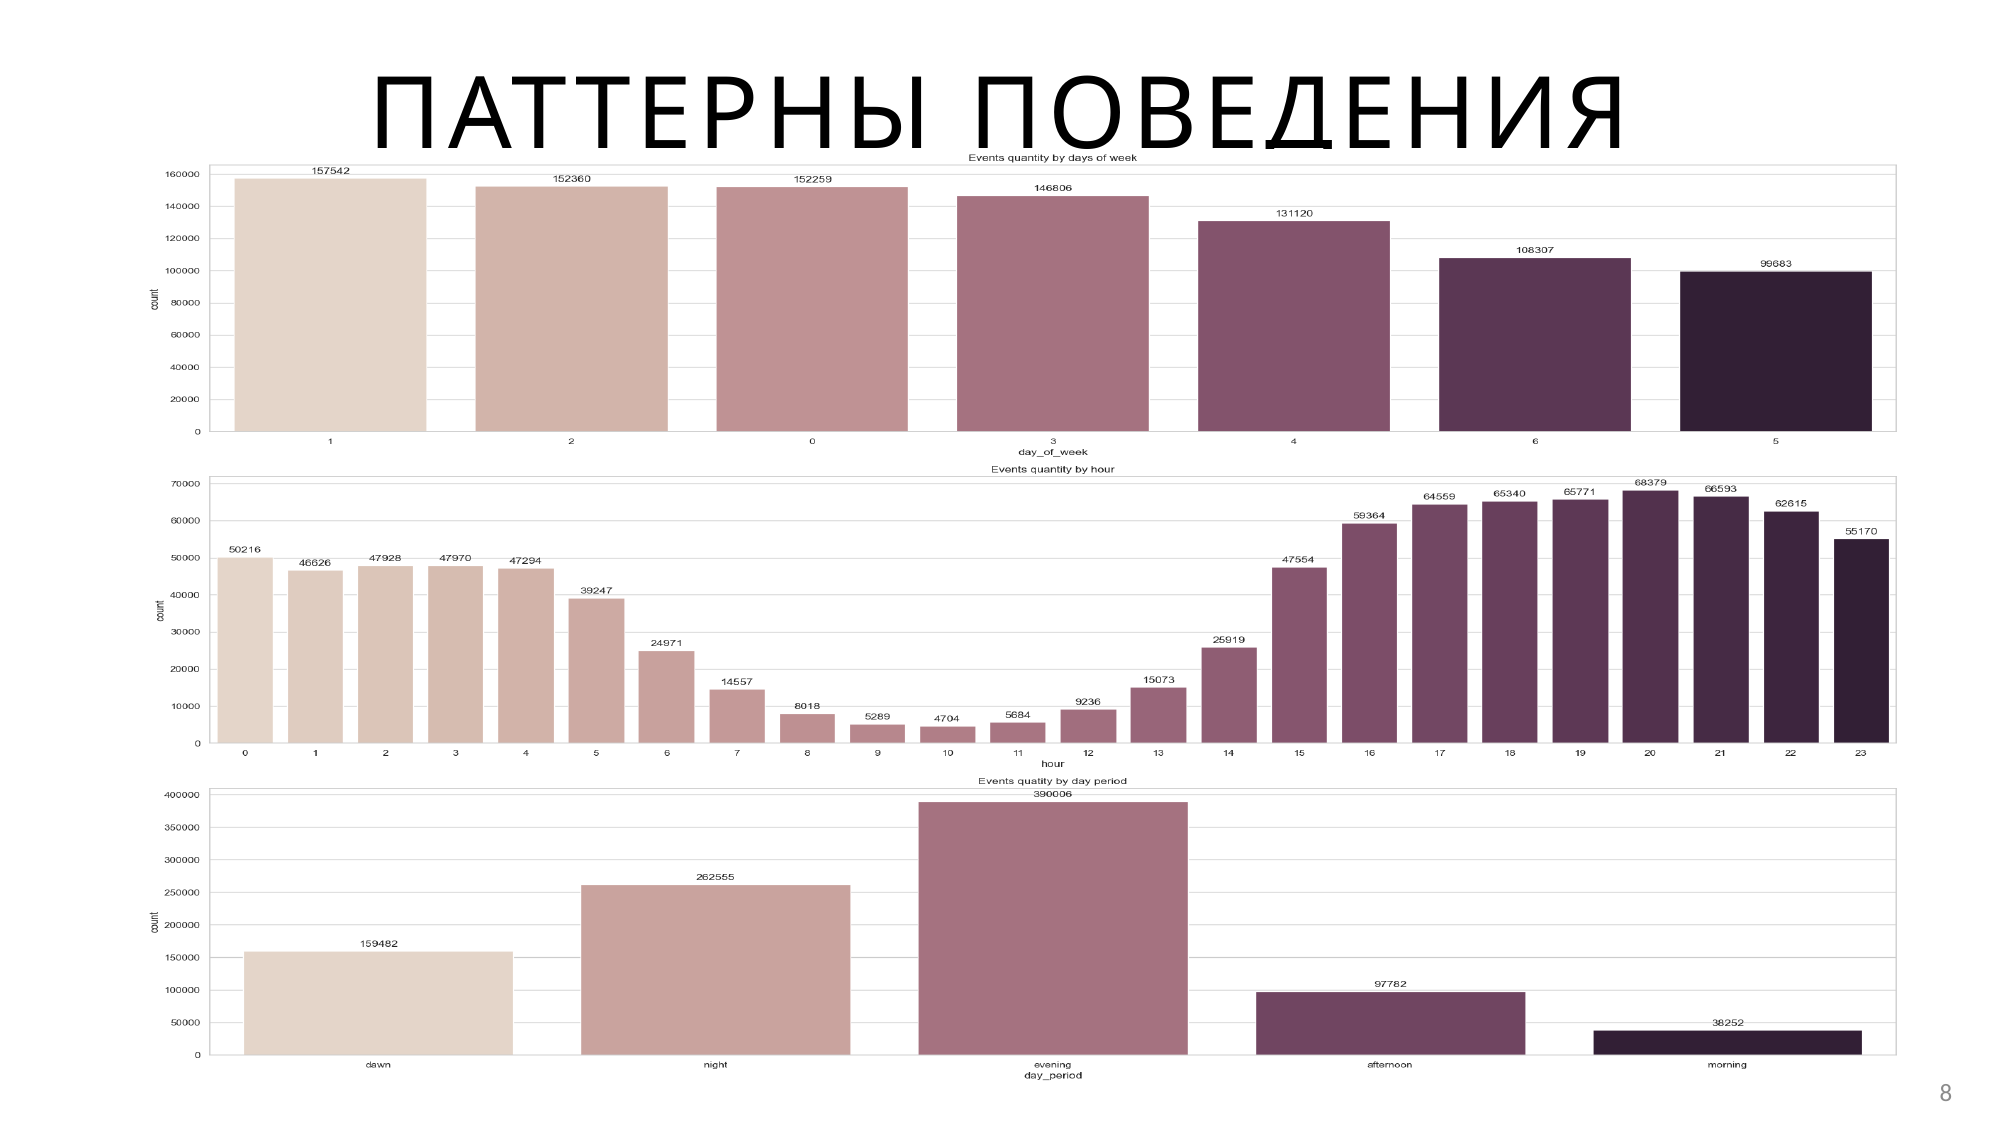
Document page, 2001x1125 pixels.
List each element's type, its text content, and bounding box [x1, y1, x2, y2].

title Паттерны поведения [97, 40, 1903, 176]
slide_number 8 [1894, 1061, 1968, 1121]
picture [142, 149, 1903, 1085]
